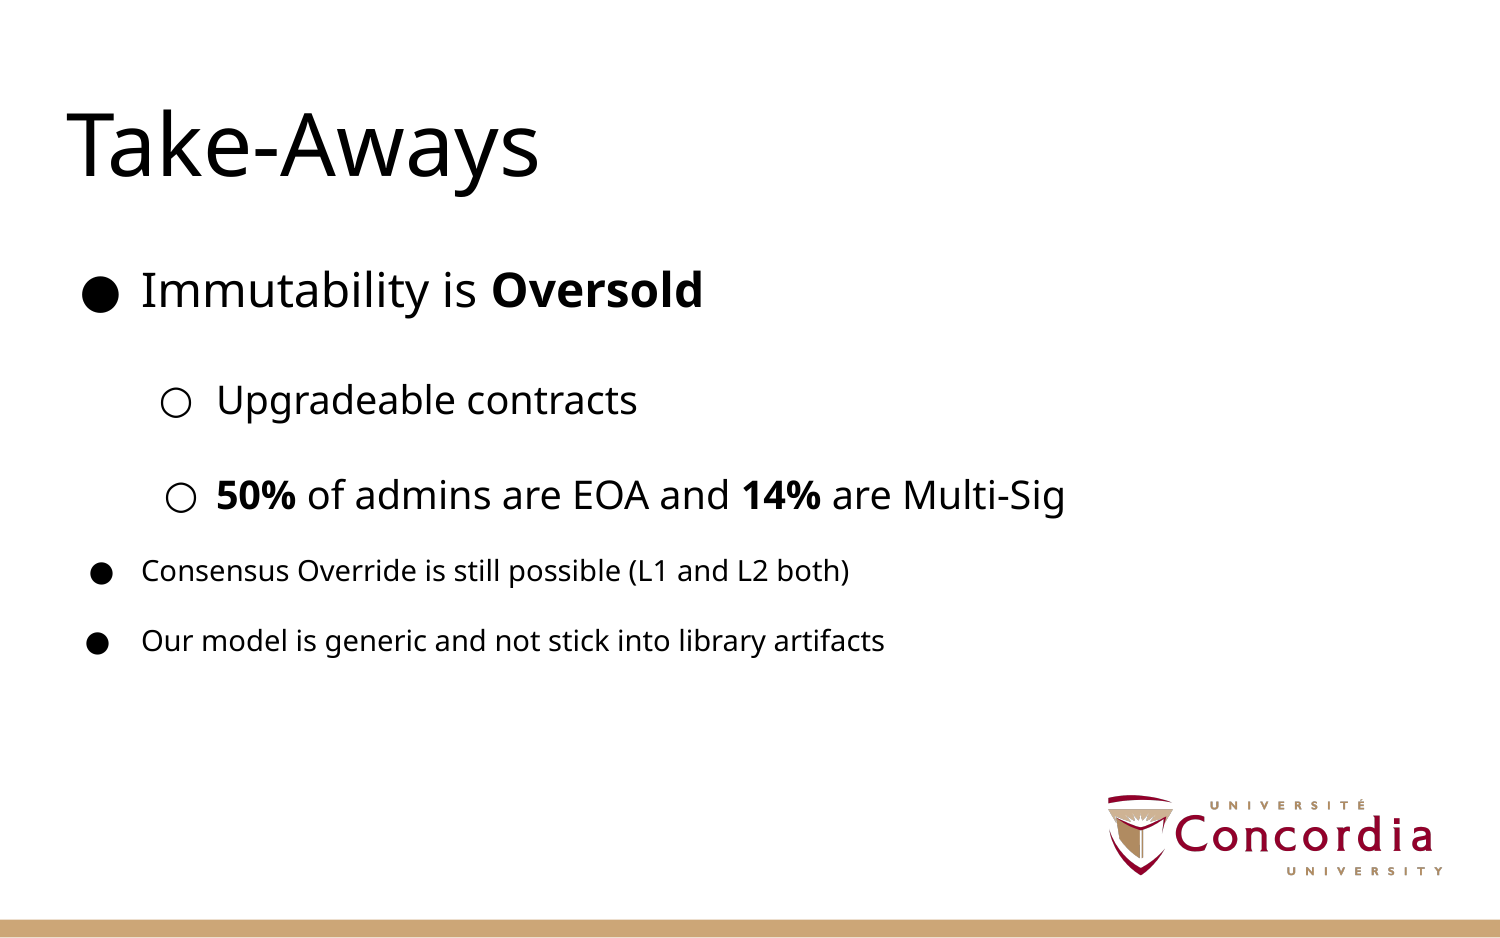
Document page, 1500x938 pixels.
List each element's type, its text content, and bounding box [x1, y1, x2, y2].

list Immutability is Oversold Upgradeable contracts 50% of admins are EOA and 14% are Multi-Sig Consensus Override is still possible (L1 and L2 both) Our model is generic and not stick into library artifacts [51, 244, 1449, 796]
title Take-Aways [51, 57, 1449, 210]
picture [1108, 795, 1464, 878]
